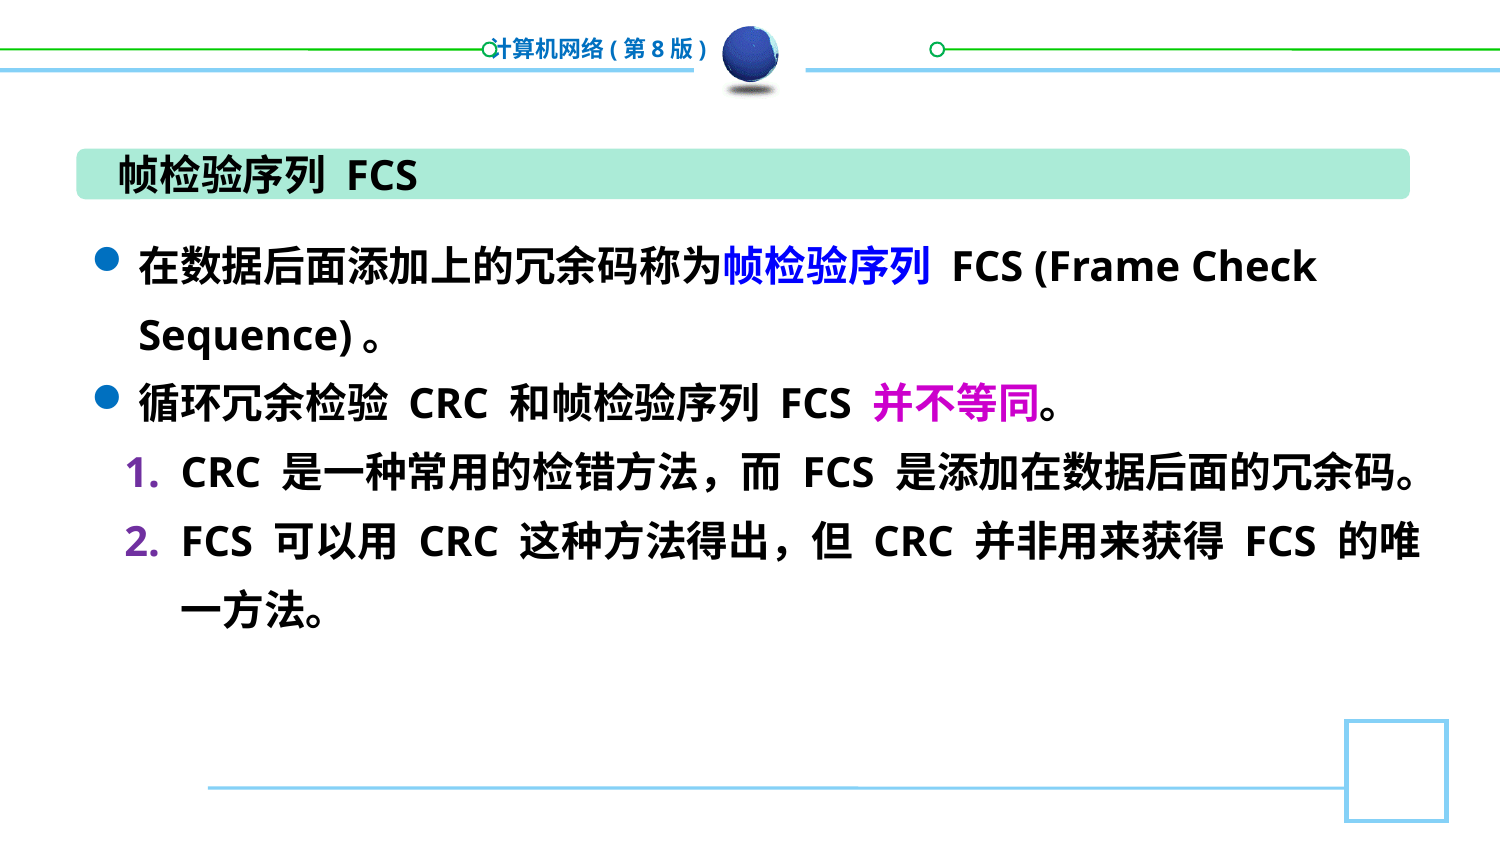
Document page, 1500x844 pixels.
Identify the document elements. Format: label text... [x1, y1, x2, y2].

picture [720, 24, 780, 100]
text_box [76, 148, 102, 200]
text_box [434, 148, 1411, 200]
text_box 帧检验序列 FCS [102, 141, 434, 207]
text_box 在数据后面添加上的冗余码称为帧检验序列 FCS (Frame Check Sequence)。 循环冗余检验 CRC 和帧检验序列 FCS 并不等同。 CRC 是一种常用的检错方法，而 FCS 是添加在数据后面的冗余码。 FCS 可以用 CRC 这种方法得出，但 CRC 并非用来获得 FCS 的唯一方法。 [76, 213, 1439, 641]
